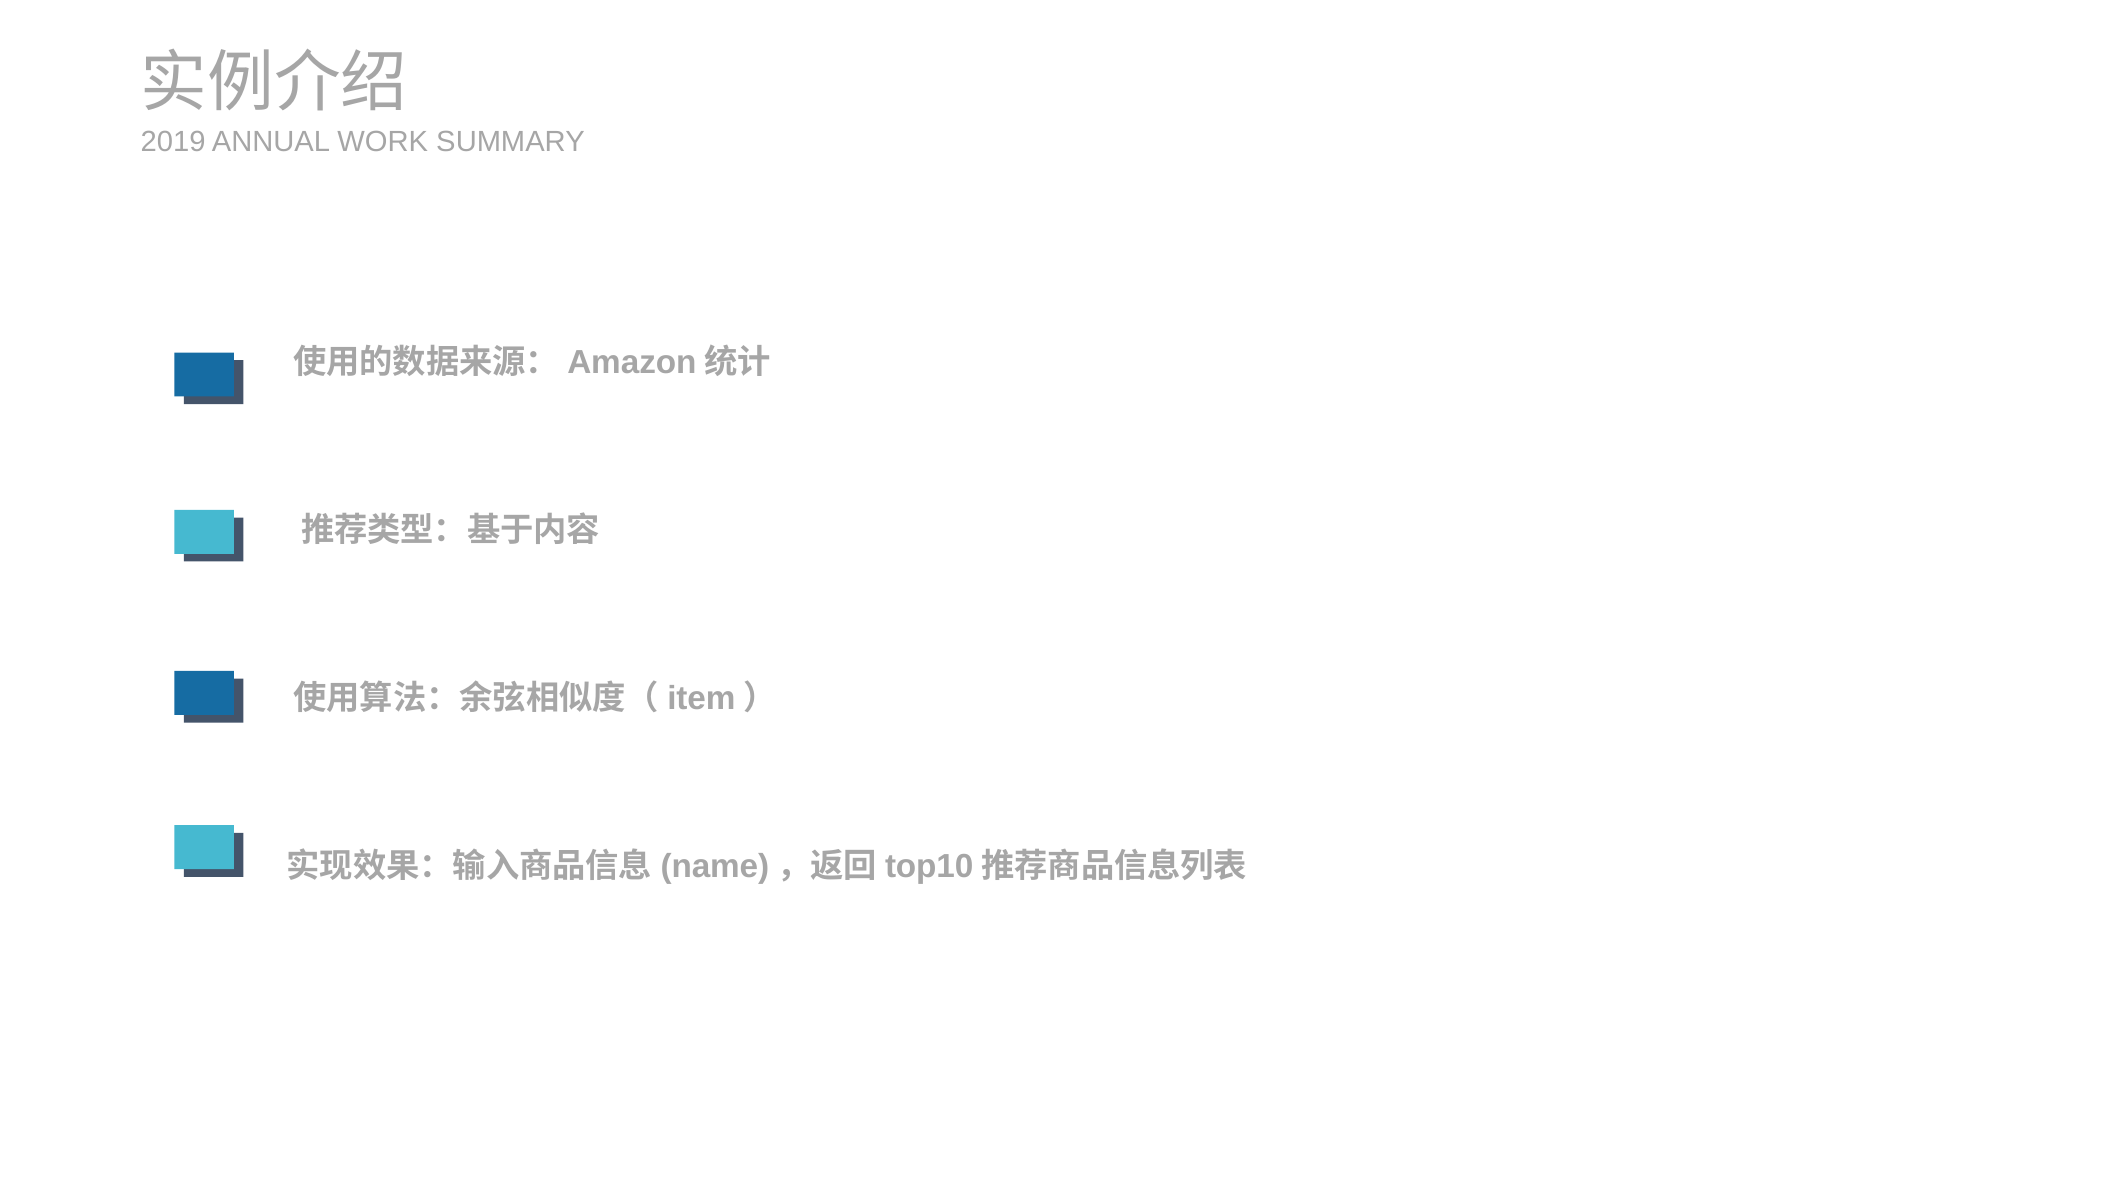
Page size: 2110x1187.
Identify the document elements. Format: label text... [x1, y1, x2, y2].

text_box 推荐类型：基于内容 [300, 508, 601, 549]
text_box 使用的数据来源：Amazon统计 [293, 340, 772, 381]
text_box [174, 509, 244, 562]
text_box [174, 670, 244, 723]
text_box 使用算法：余弦相似度（item） [293, 676, 777, 717]
text_box 实例介绍 [140, 38, 602, 119]
text_box 实现效果：输入商品信息(name)，返回top10推荐商品信息列表 [286, 844, 1248, 885]
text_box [174, 825, 244, 877]
text_box 2019 ANNUAL WORK SUMMARY [140, 122, 602, 158]
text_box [174, 352, 244, 405]
